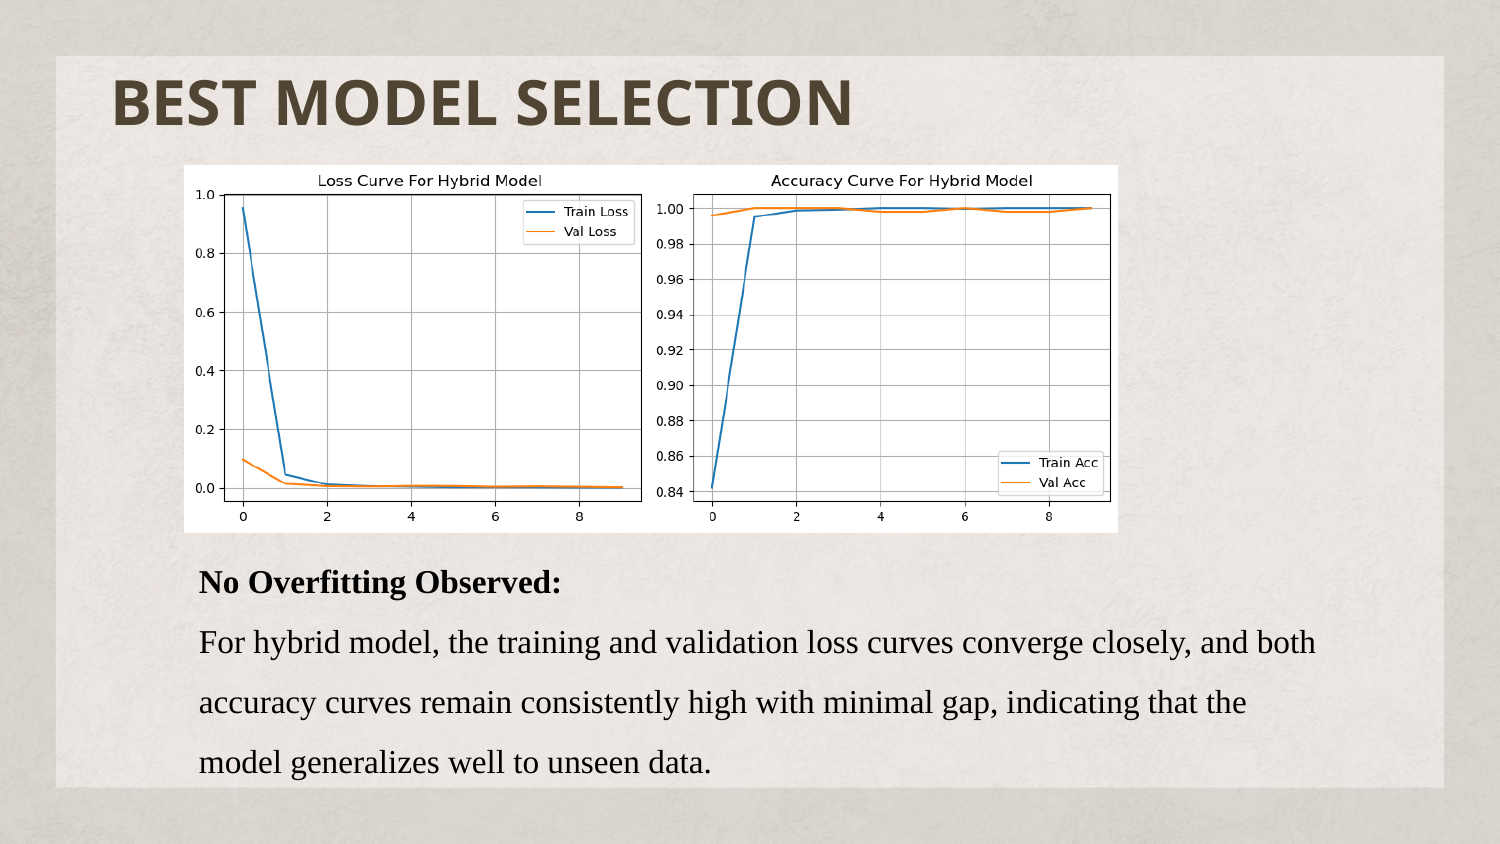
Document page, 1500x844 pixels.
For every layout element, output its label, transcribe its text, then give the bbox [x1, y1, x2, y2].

title BEST MODEL SELECTION [94, 47, 1359, 142]
text_box No Overfitting Observed: For hybrid model, the training and validation loss curves converge closely, and both accuracy curves remain consistently high with minimal gap, indicating that the model generalizes well to unseen data. [184, 532, 1344, 788]
picture [183, 164, 1118, 534]
